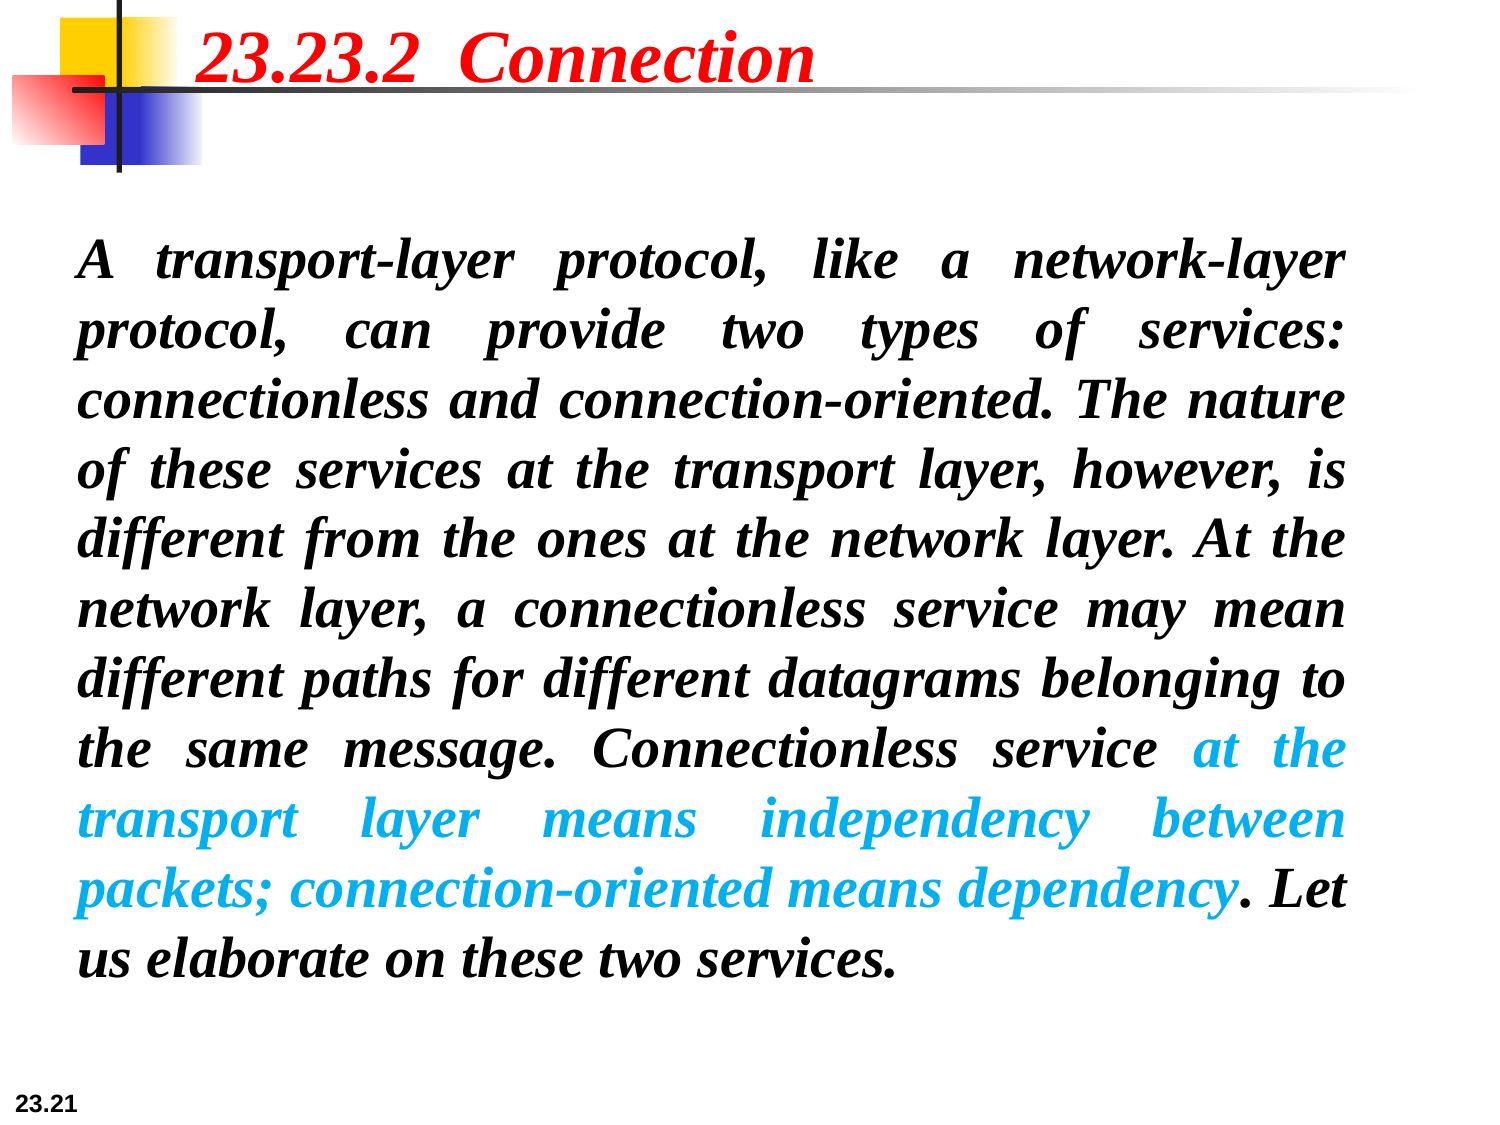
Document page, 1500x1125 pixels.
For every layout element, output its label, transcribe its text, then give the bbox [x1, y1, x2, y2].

text_box [12, 75, 105, 145]
text_box [141, 93, 202, 165]
text_box A transport-layer protocol, like a network-layer protocol, can provide two types of services: connectionless and connection-oriented. The nature of these services at the transport layer, however, is different from the ones at the network layer. At the network layer, a connectionless service may mean different paths for different datagrams belonging to the same message. Connectionless service at the transport layer means independency between packets; connection-oriented means dependency. Let us elaborate on these two services. [62, 212, 1363, 997]
text_box [72, 87, 181, 93]
text_box [116, 0, 122, 87]
text_box [116, 93, 122, 173]
text_box 23.21 [0, 1049, 313, 1125]
text_box [80, 93, 116, 165]
text_box 23.23.2 Connection [181, 0, 833, 105]
text_box [122, 17, 177, 86]
text_box [122, 93, 141, 165]
text_box [833, 87, 1423, 93]
text_box [60, 17, 116, 86]
